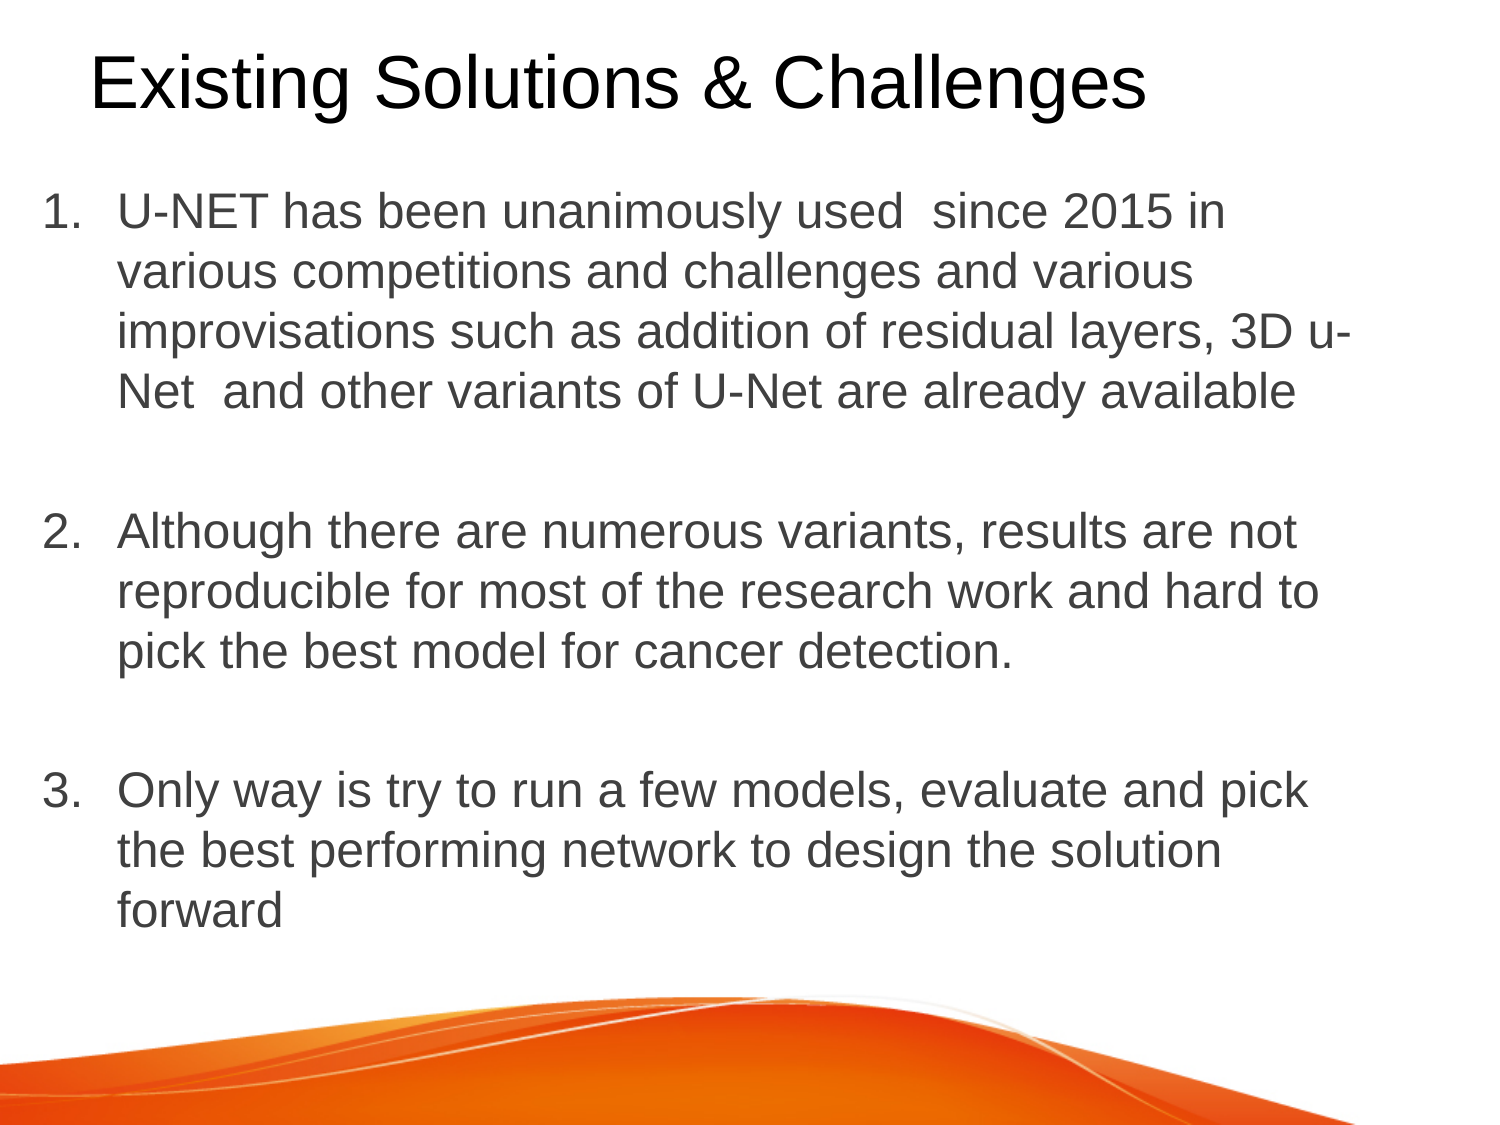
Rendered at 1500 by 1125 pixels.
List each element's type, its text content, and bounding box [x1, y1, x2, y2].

picture [0, 0, 1500, 1125]
list U-NET has been unanimously used since 2015 in various competitions and challenges and various improvisations such as addition of residual layers, 3D u-Net and other variants of U-Net are already available Although there are numerous variants, results are not reproducible for most of the research work and hard to pick the best model for cancer detection. Only way is try to run a few models, evaluate and pick the best performing network to design the solution forward [26, 170, 1405, 1023]
title Existing Solutions & Challenges [74, 30, 1426, 127]
